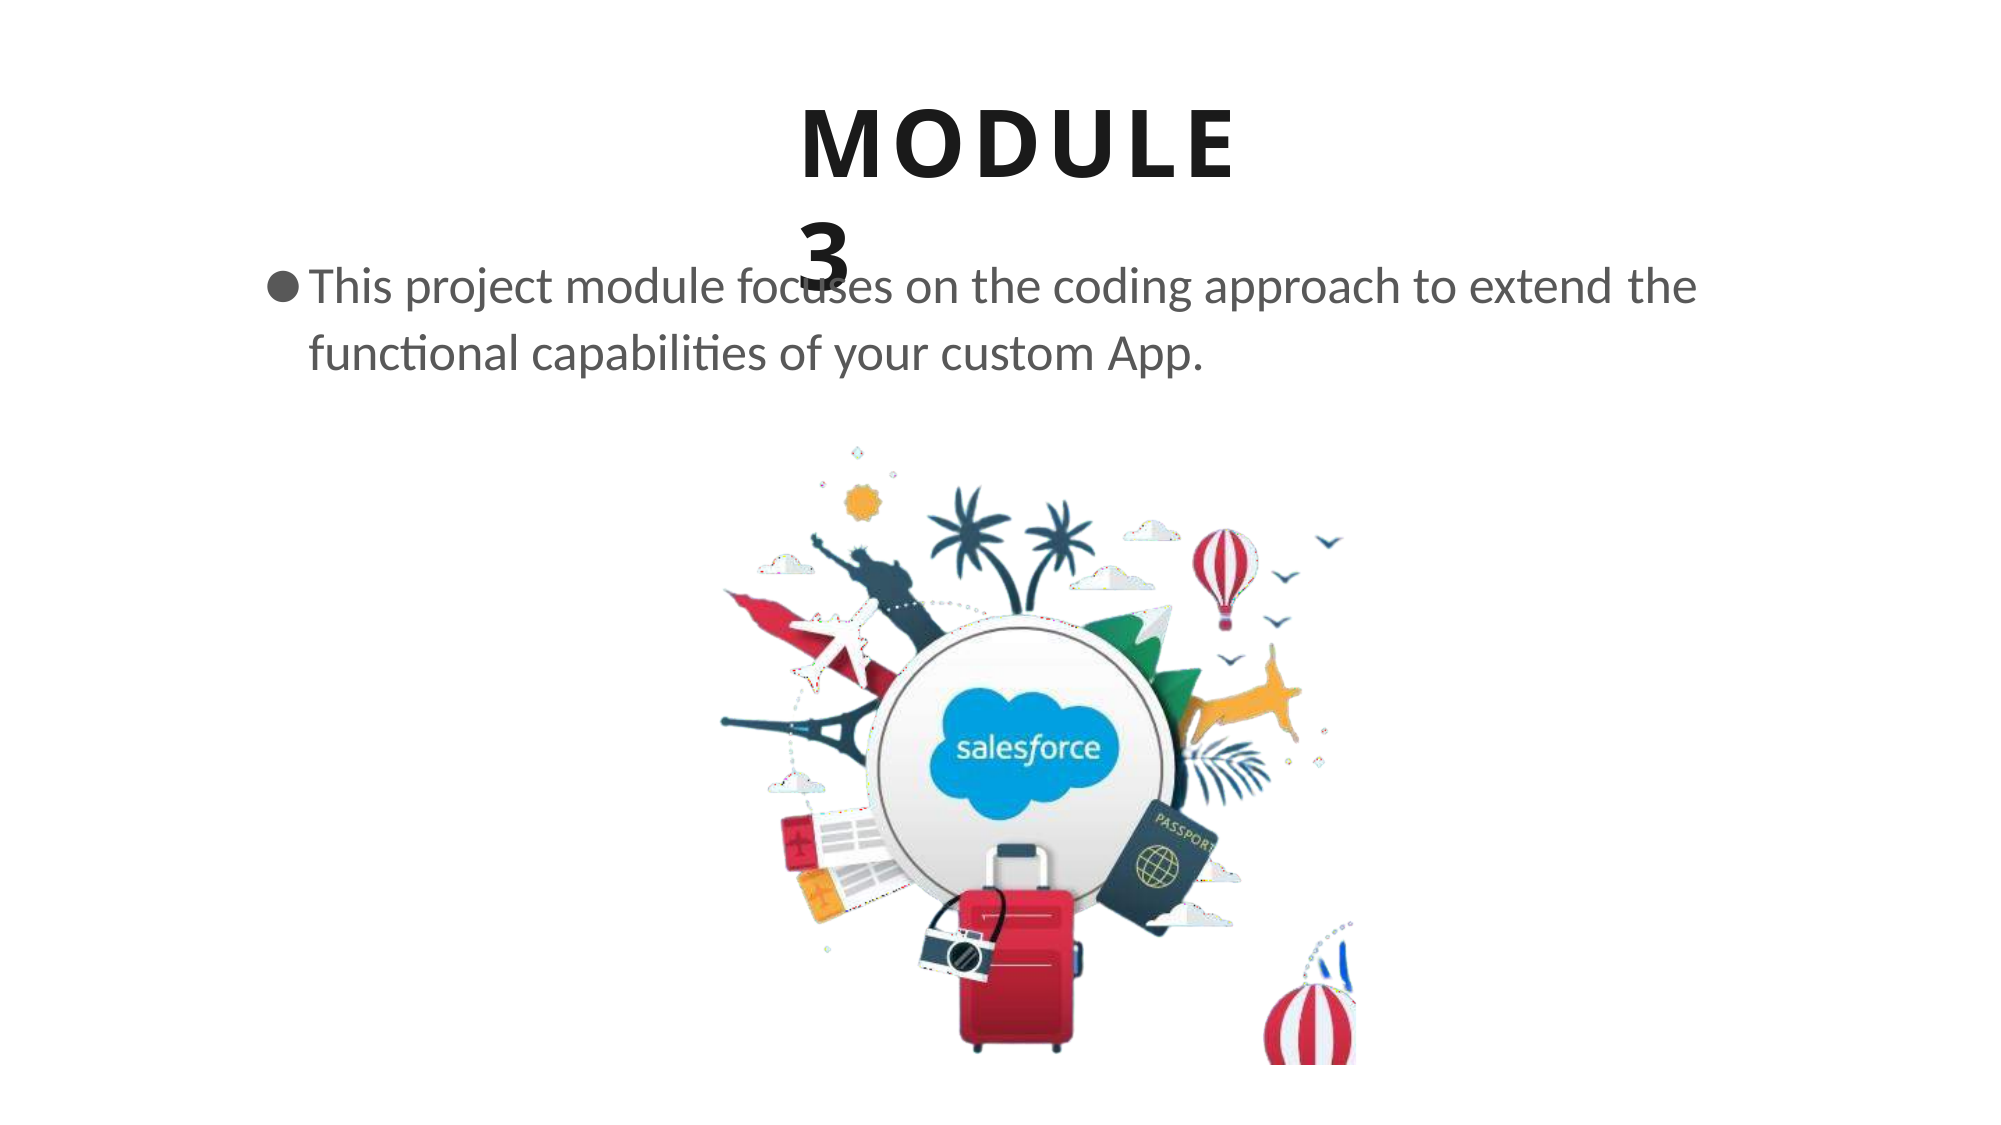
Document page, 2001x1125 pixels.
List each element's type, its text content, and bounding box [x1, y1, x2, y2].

text_box [719, 446, 1357, 1065]
title MODULE 3 [795, 81, 1275, 235]
text_box This project module focuses on the coding approach to extend the functional capabilities of your custom App. [259, 235, 1713, 381]
